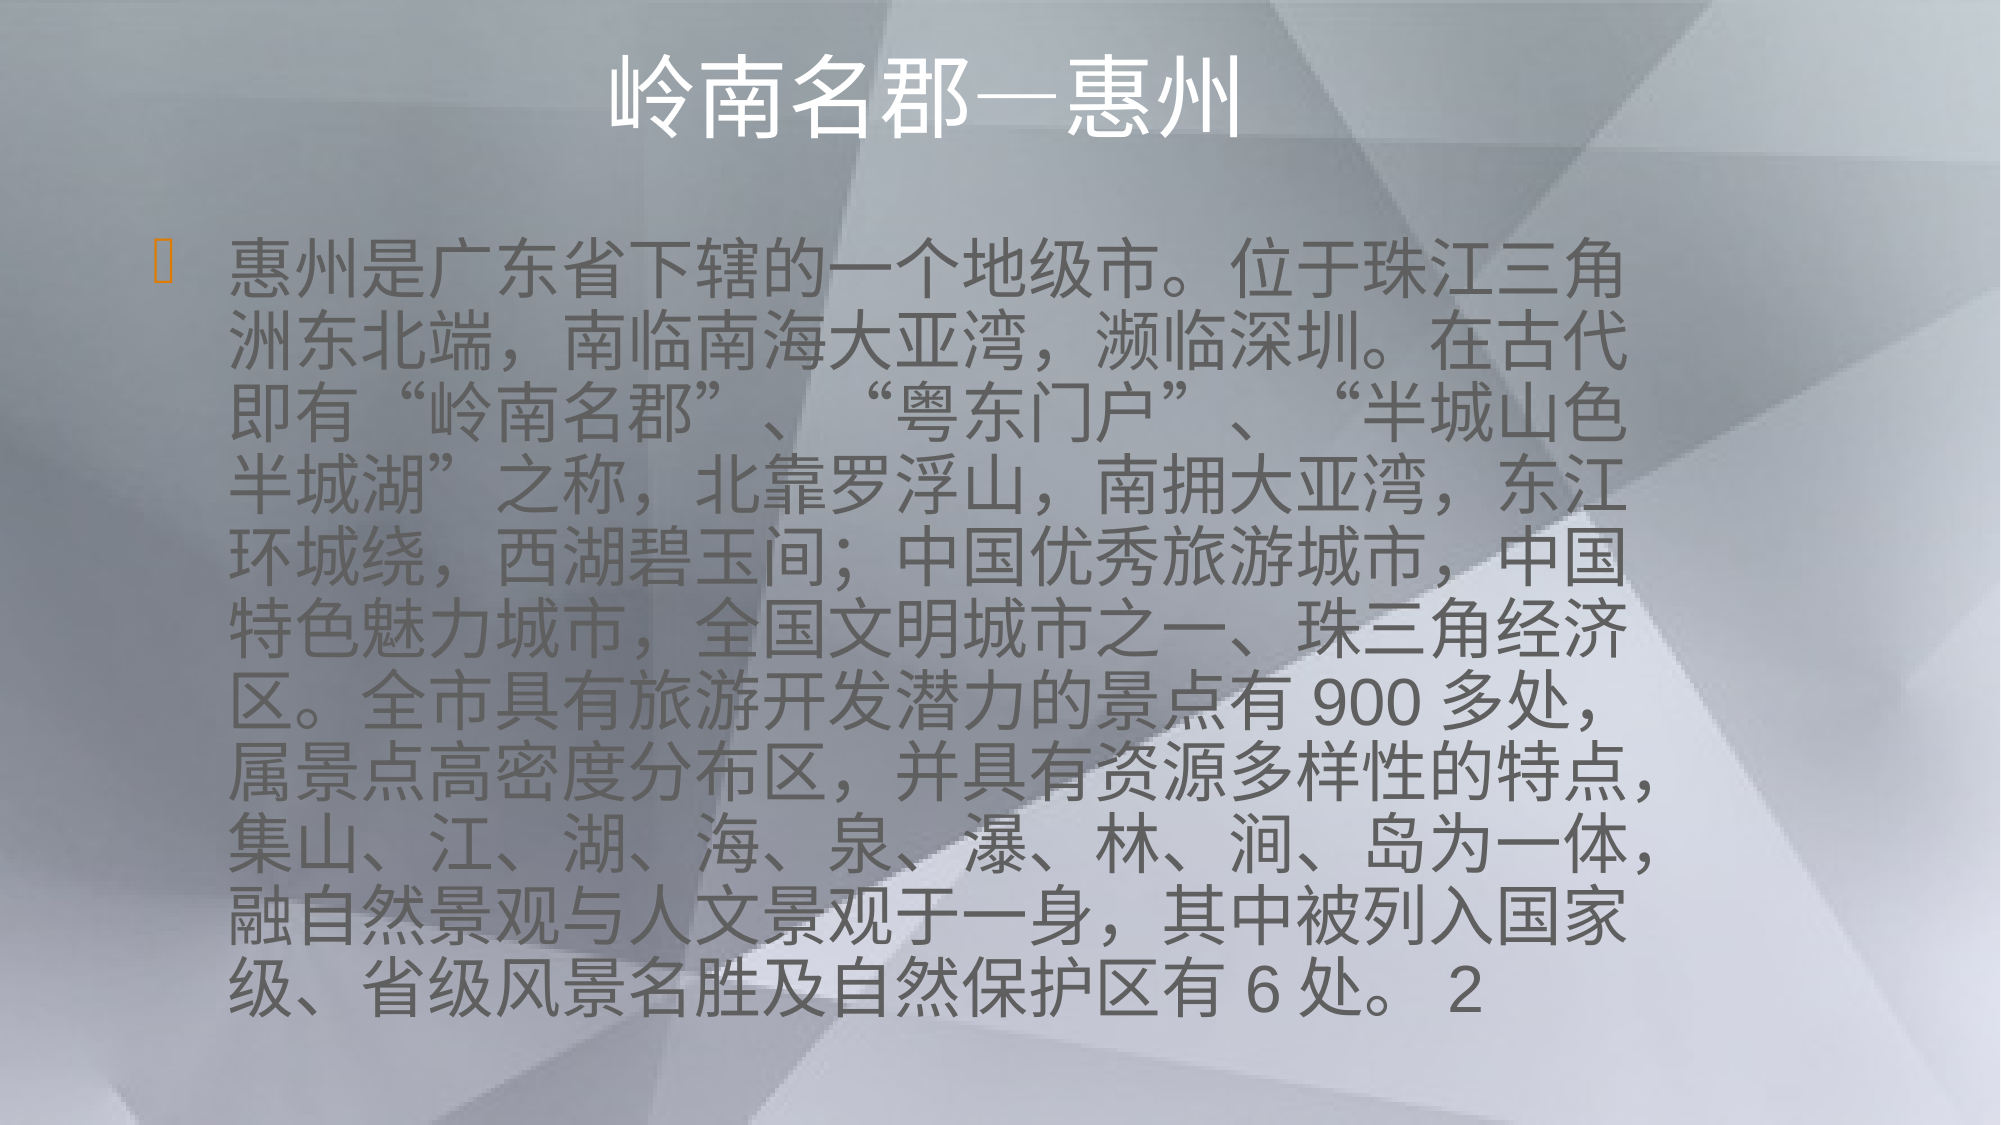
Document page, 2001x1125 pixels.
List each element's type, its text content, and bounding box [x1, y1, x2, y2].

title 岭南名郡—惠州 [137, 19, 1863, 185]
picture [0, 0, 2001, 1125]
list 惠州是广东省下辖的一个地级市。位于珠江三角洲东北端，南临南海大亚湾，濒临深圳。在古代即有“岭南名郡”、“粤东门户”、“半城山色半城湖”之称，北靠罗浮山，南拥大亚湾，东江环城绕，西湖碧玉间；中国优秀旅游城市，中国特色魅力城市，全国文明城市之一、珠三角经济区。全市具有旅游开发潜力的景点有900多处，属景点高密度分布区，并具有资源多样性的特点，集山、江、湖、海、泉、瀑、林、涧、岛为一体，融自然景观与人文景观于一身，其中被列入国家级、省级风景名胜及自然保护区有6处。2 [137, 228, 1685, 1014]
